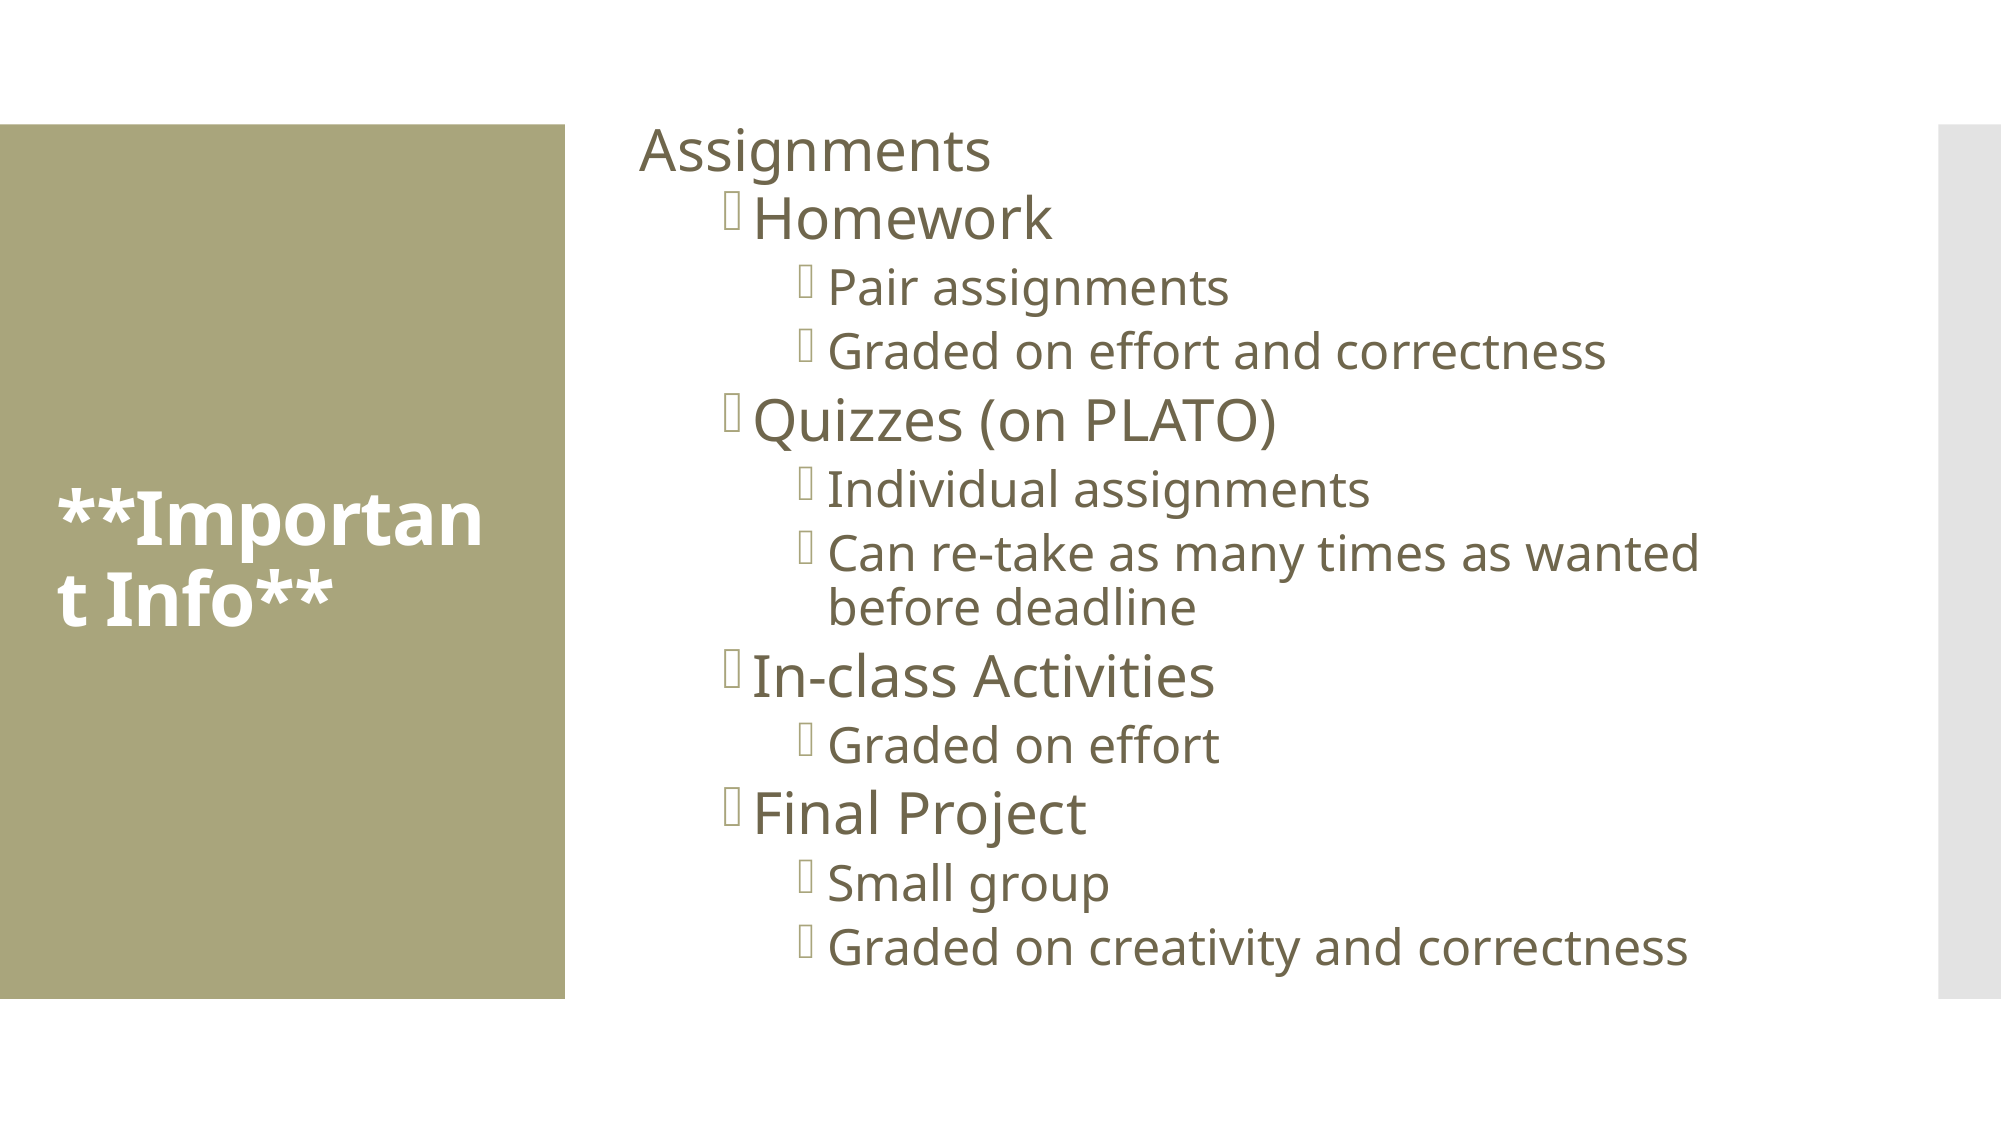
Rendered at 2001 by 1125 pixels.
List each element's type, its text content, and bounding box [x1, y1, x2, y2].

title **Important Info** [41, 184, 525, 940]
list Assignments Homework Pair assignments Graded on effort and correctness Quizzes (on PLATO) Individual assignments Can re-take as many times as wanted before deadline In-class Activities Graded on effort Final Project Small group Graded on creativity and correctness [624, 113, 1880, 1066]
